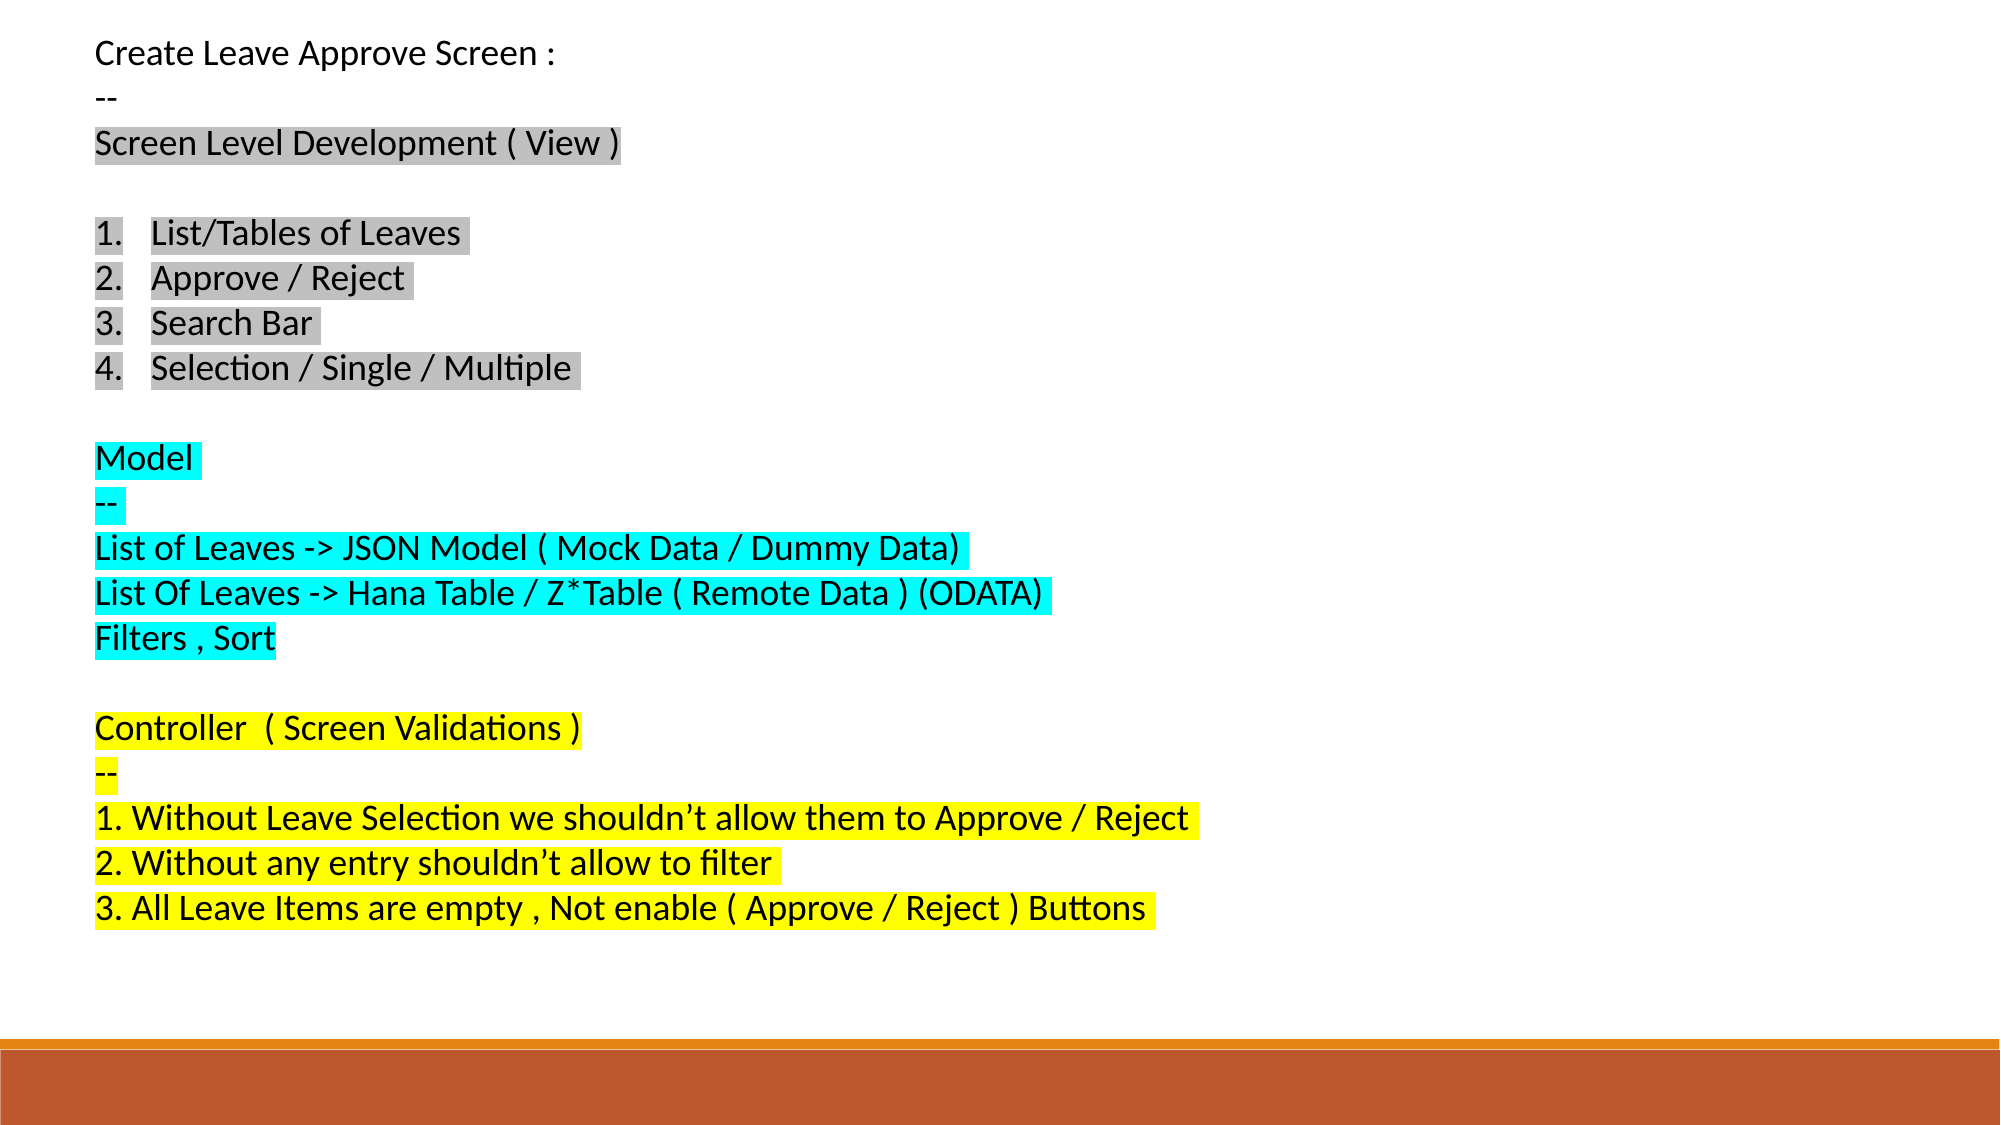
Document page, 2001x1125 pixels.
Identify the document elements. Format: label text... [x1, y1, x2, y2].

text_box Create Leave Approve Screen : -- Screen Level Development ( View ) List/Tables of Leaves Approve / Reject Search Bar Selection / Single / Multiple Model -- List of Leaves -> JSON Model ( Mock Data / Dummy Data) List Of Leaves -> Hana Table / Z*Table ( Remote Data ) (ODATA) Filters , Sort Controller ( Screen Validations ) -- 1. Without Leave Selection we shouldn’t allow them to Approve / Reject 2. Without any entry shouldn’t allow to filter 3. All Leave Items are empty , Not enable ( Approve / Reject ) Buttons [80, 20, 2000, 1026]
